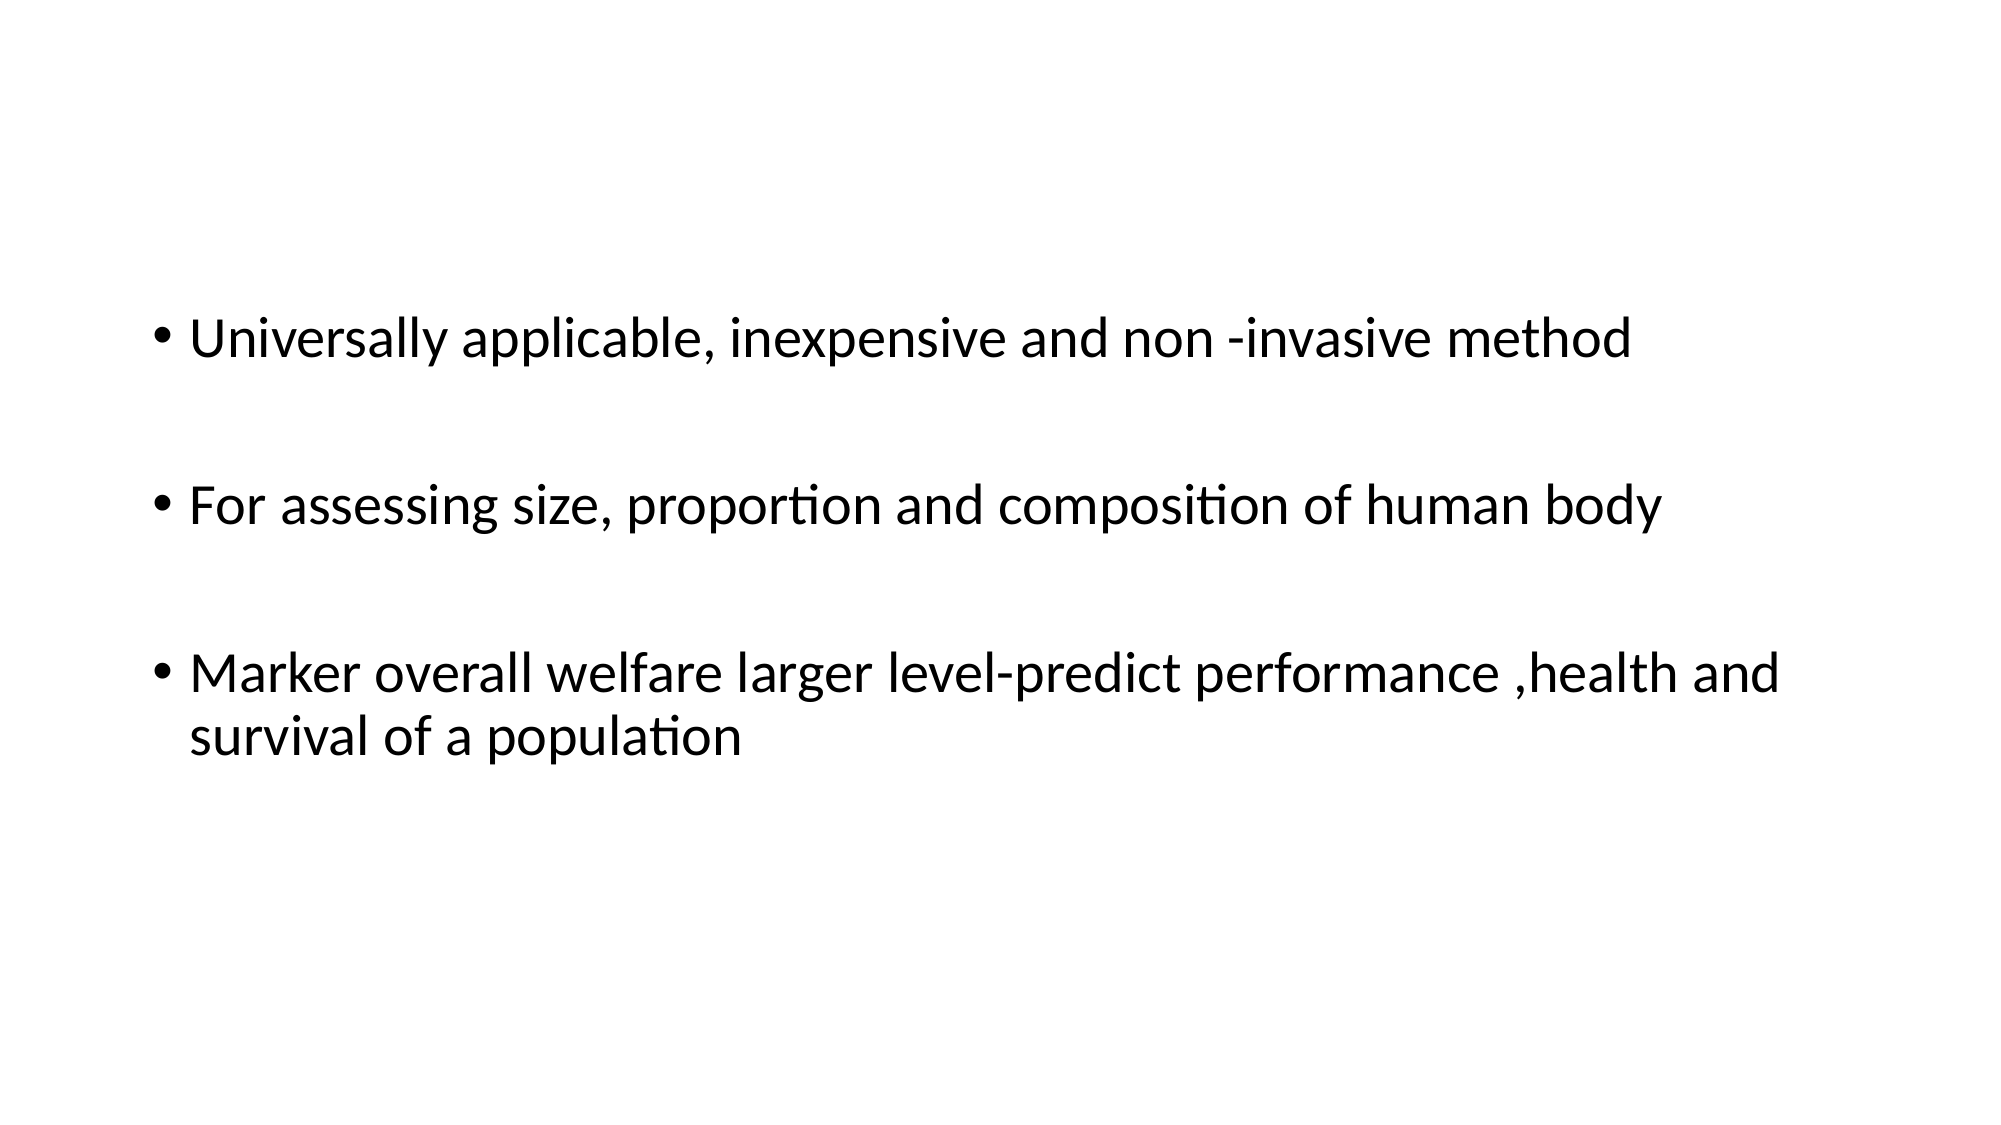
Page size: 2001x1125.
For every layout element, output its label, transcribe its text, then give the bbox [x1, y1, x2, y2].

list Universally applicable, inexpensive and non -invasive method For assessing size, proportion and composition of human body Marker overall welfare larger level-predict performance ,health and survival of a population [137, 299, 1863, 1014]
